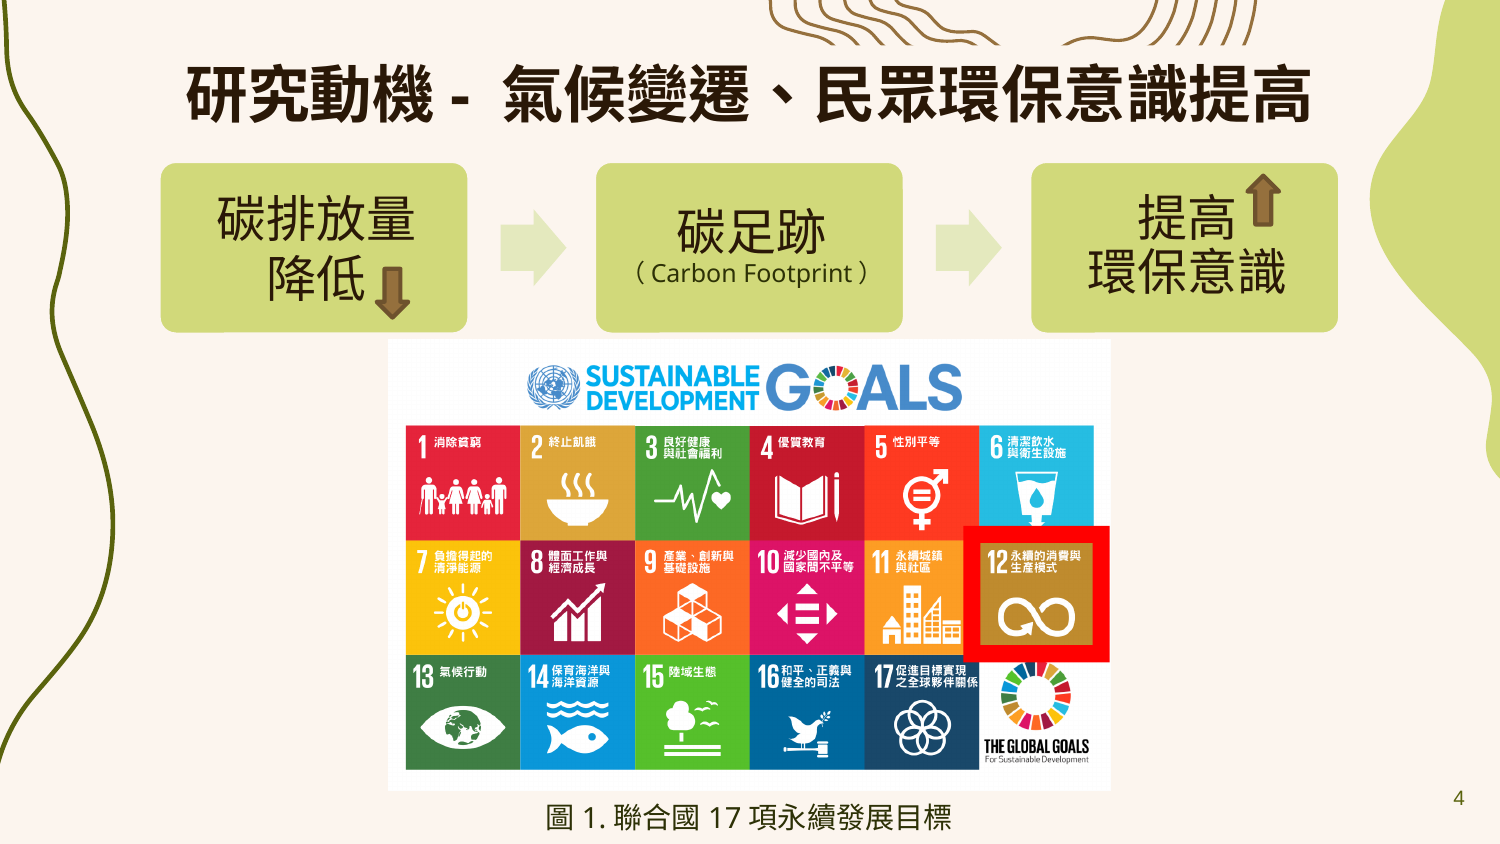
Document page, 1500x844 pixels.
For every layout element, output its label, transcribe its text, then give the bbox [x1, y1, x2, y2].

title 研究動機- 氣候變遷、民眾環保意識提高 [116, 45, 1383, 140]
picture [387, 339, 1111, 792]
slide_number 4 [1389, 764, 1480, 830]
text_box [157, 160, 1342, 335]
text_box 圖1.聯合國17項永續發展目標 [462, 800, 1037, 842]
